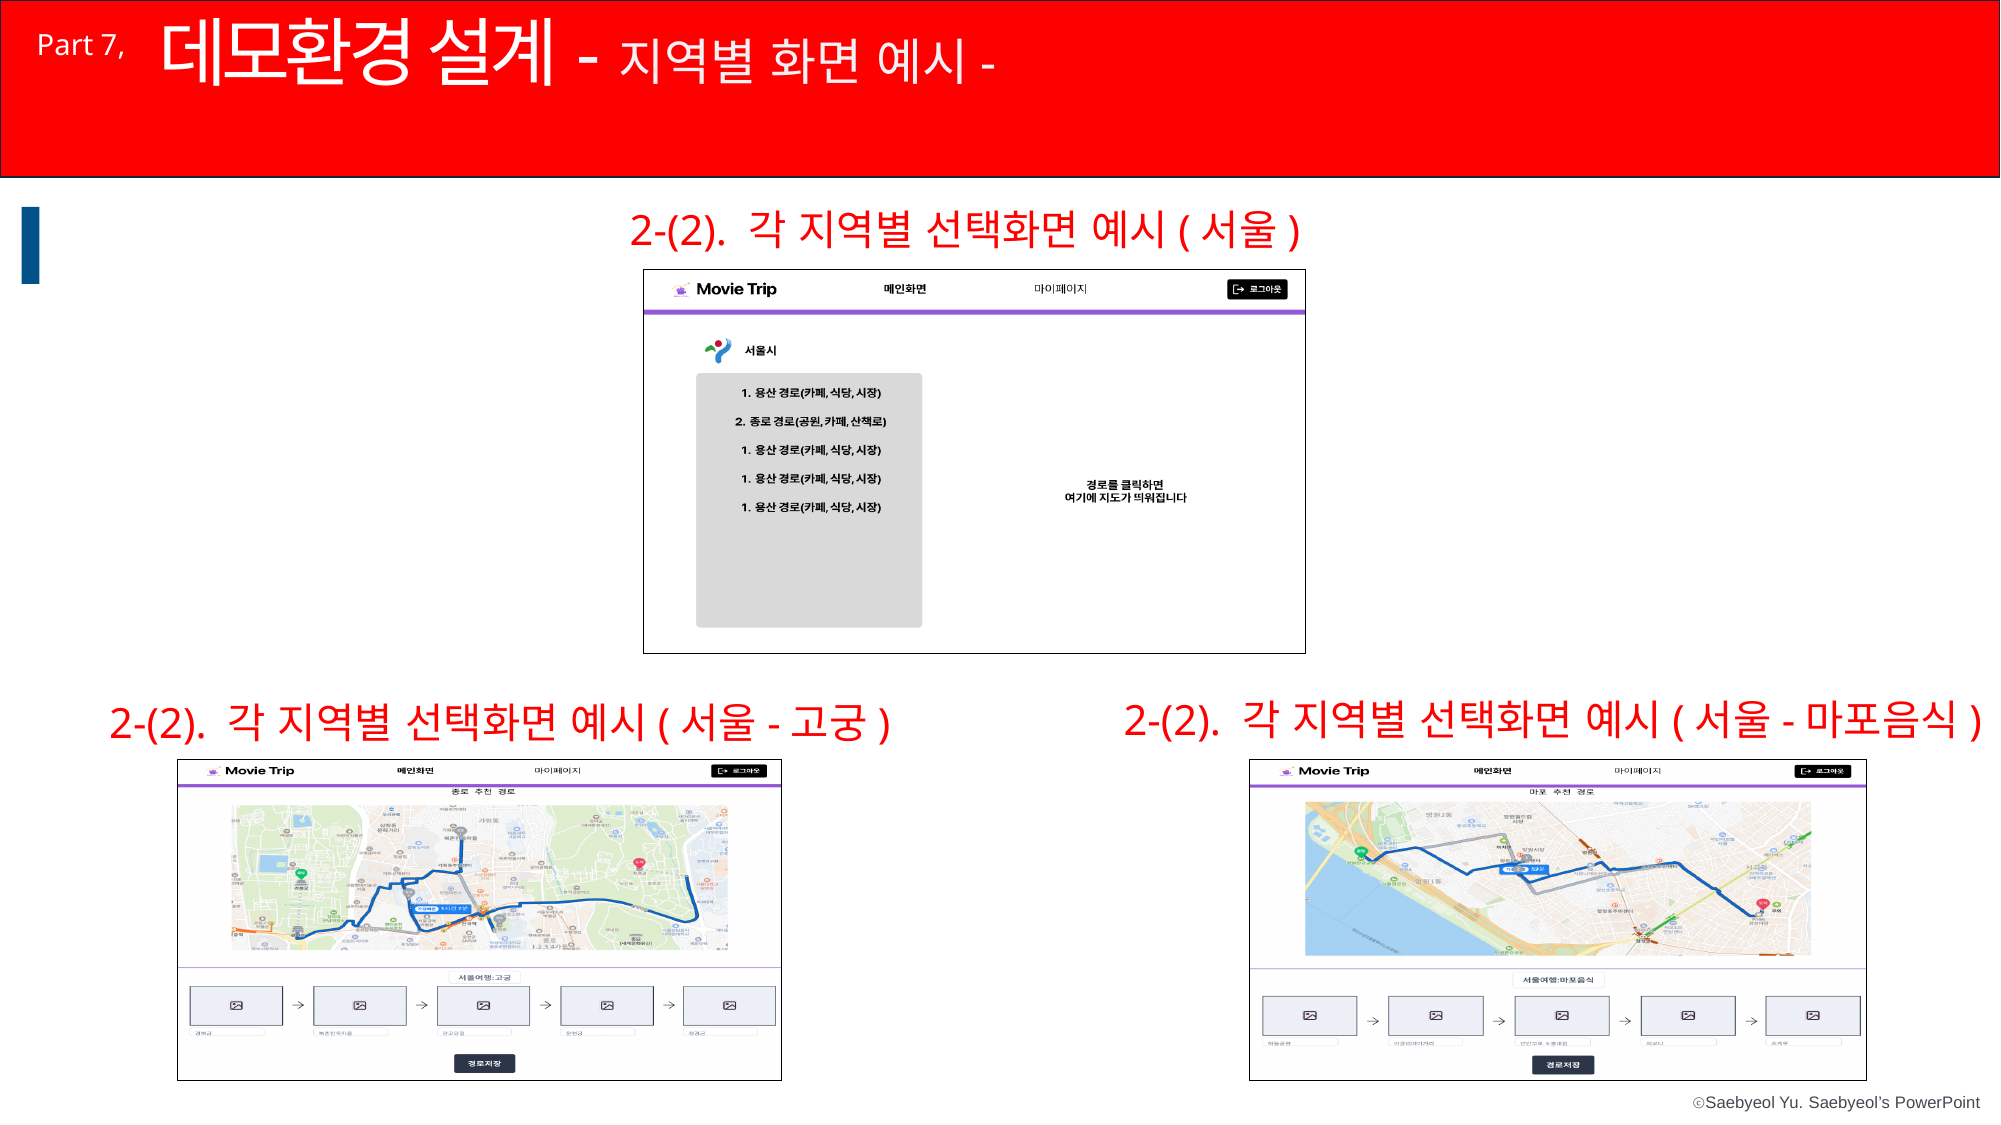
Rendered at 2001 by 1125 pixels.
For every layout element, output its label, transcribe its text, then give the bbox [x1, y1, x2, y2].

text_box Part 7, [21, 19, 149, 70]
text_box 데모환경 설계-지역별 화면 예시- [143, 0, 2000, 103]
picture [1249, 759, 1867, 1081]
text_box [0, 0, 2000, 178]
text_box 2-(2). 각 지역별 선택화면 예시(서울-고궁) [94, 689, 975, 755]
text_box [21, 206, 40, 285]
picture [643, 269, 1306, 654]
text_box 2-(2). 각 지역별 선택화면 예시(서울-마포음식) [1108, 686, 2000, 752]
picture [177, 759, 782, 1081]
text_box 2-(2). 각 지역별 선택화면 예시(서울) [614, 195, 1407, 261]
